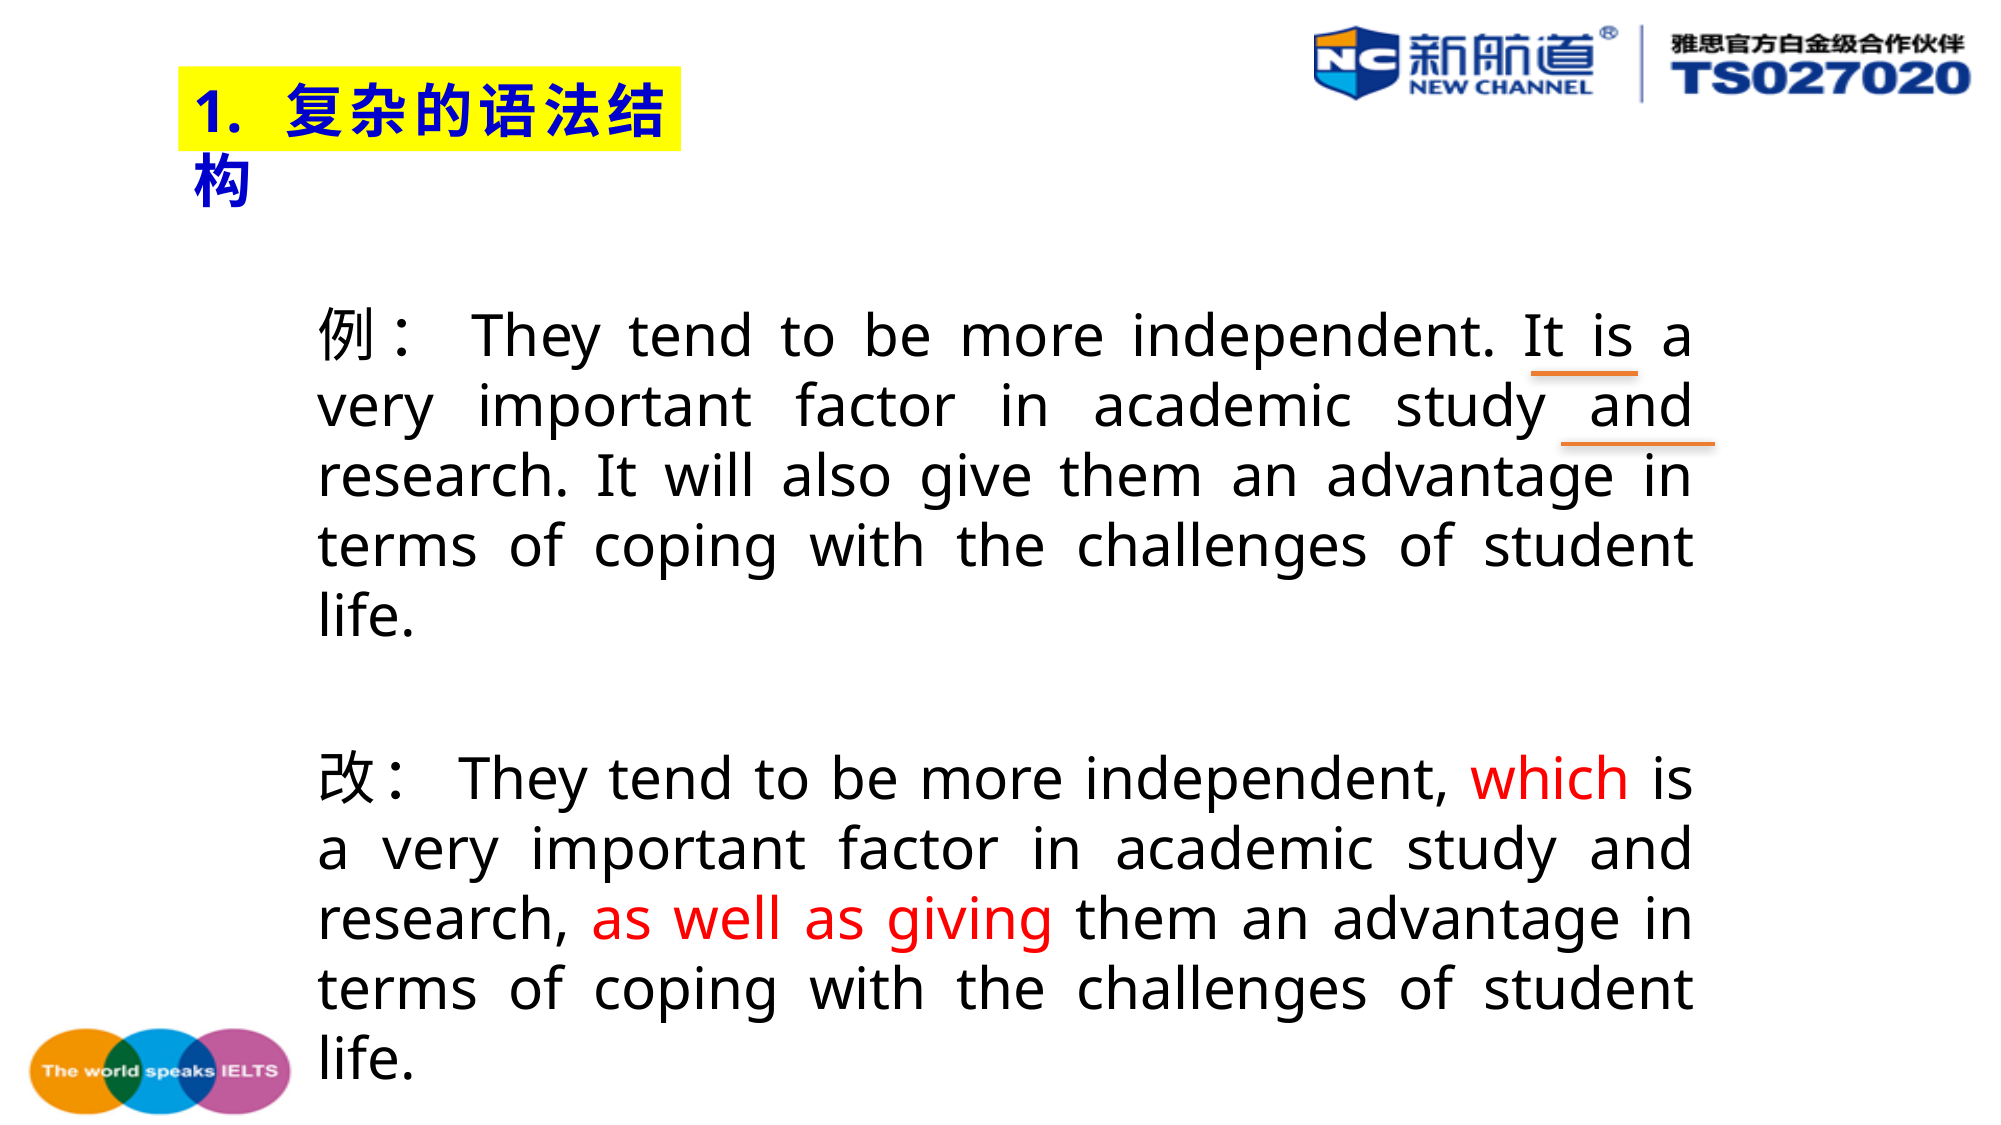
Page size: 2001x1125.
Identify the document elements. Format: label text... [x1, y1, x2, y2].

picture [4, 1024, 311, 1122]
text_box 例：They tend to be more independent. It is a very important factor in academic study and research. It will also give them an advantage in terms of coping with the challenges of student life. 改：They tend to be more independent, which is a very important factor in academic study and research, as well as giving them an advantage in terms of coping with the challenges of student life. [303, 290, 1709, 1034]
text_box 1. 复杂的语法结构 [178, 66, 681, 152]
picture [1314, 4, 1984, 113]
